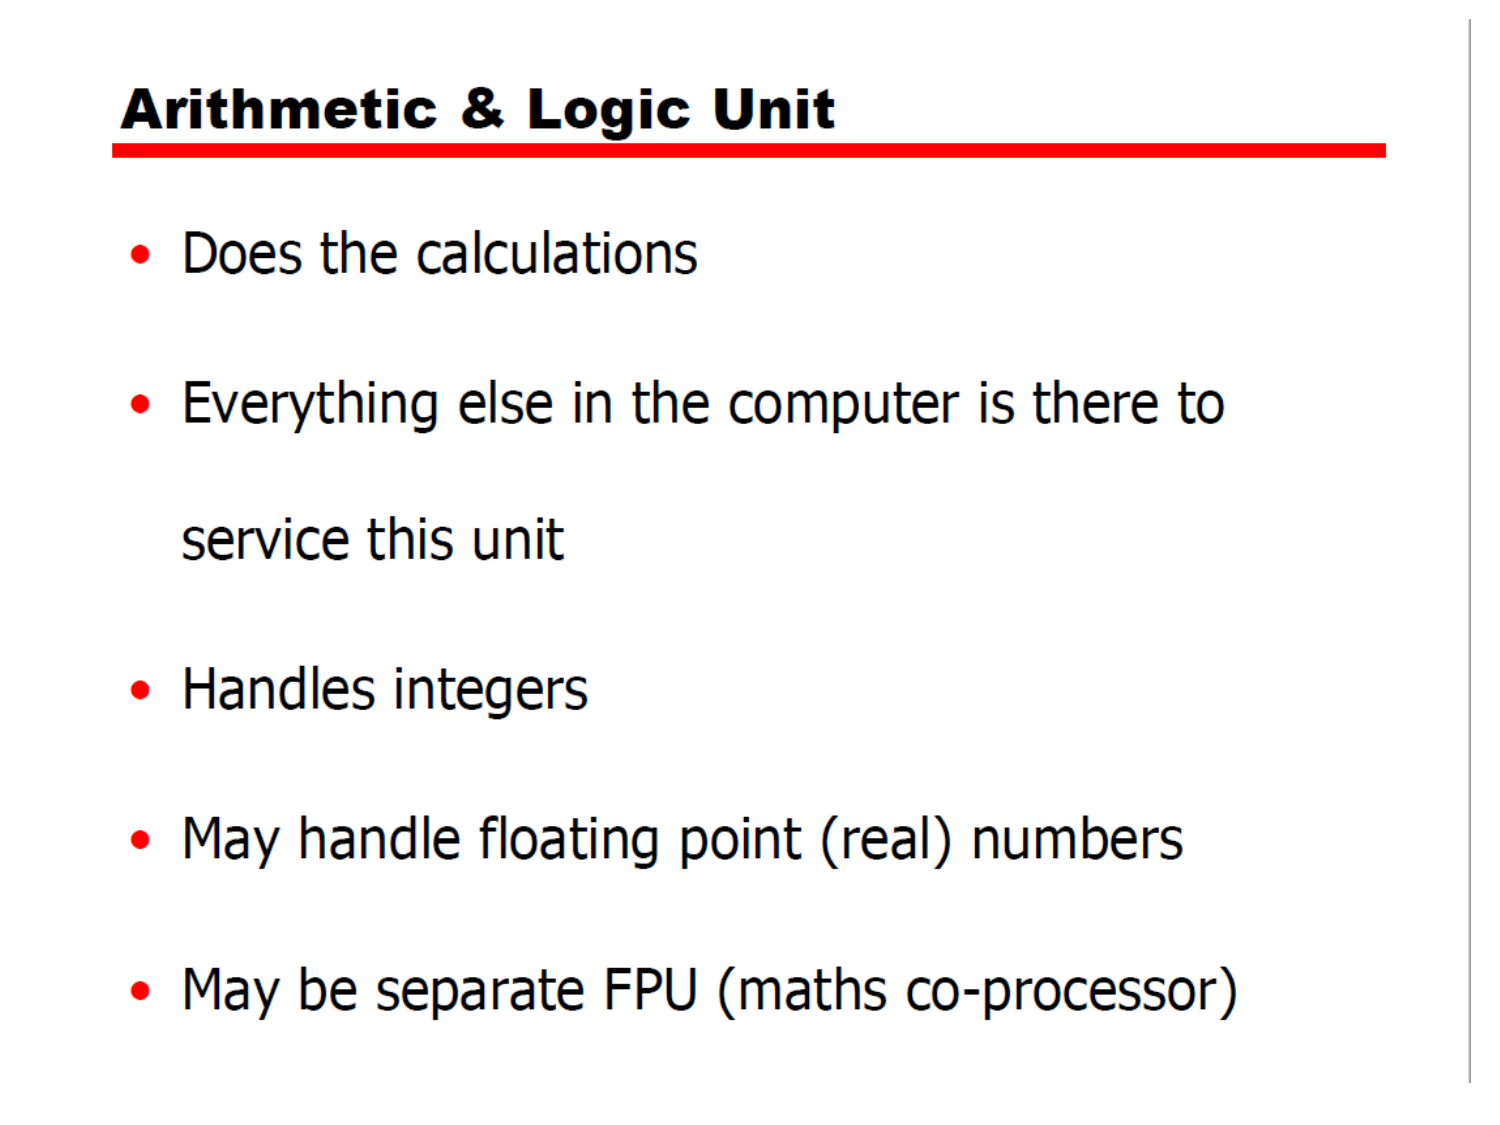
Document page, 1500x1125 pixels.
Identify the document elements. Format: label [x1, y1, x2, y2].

list [64, 18, 1471, 1083]
